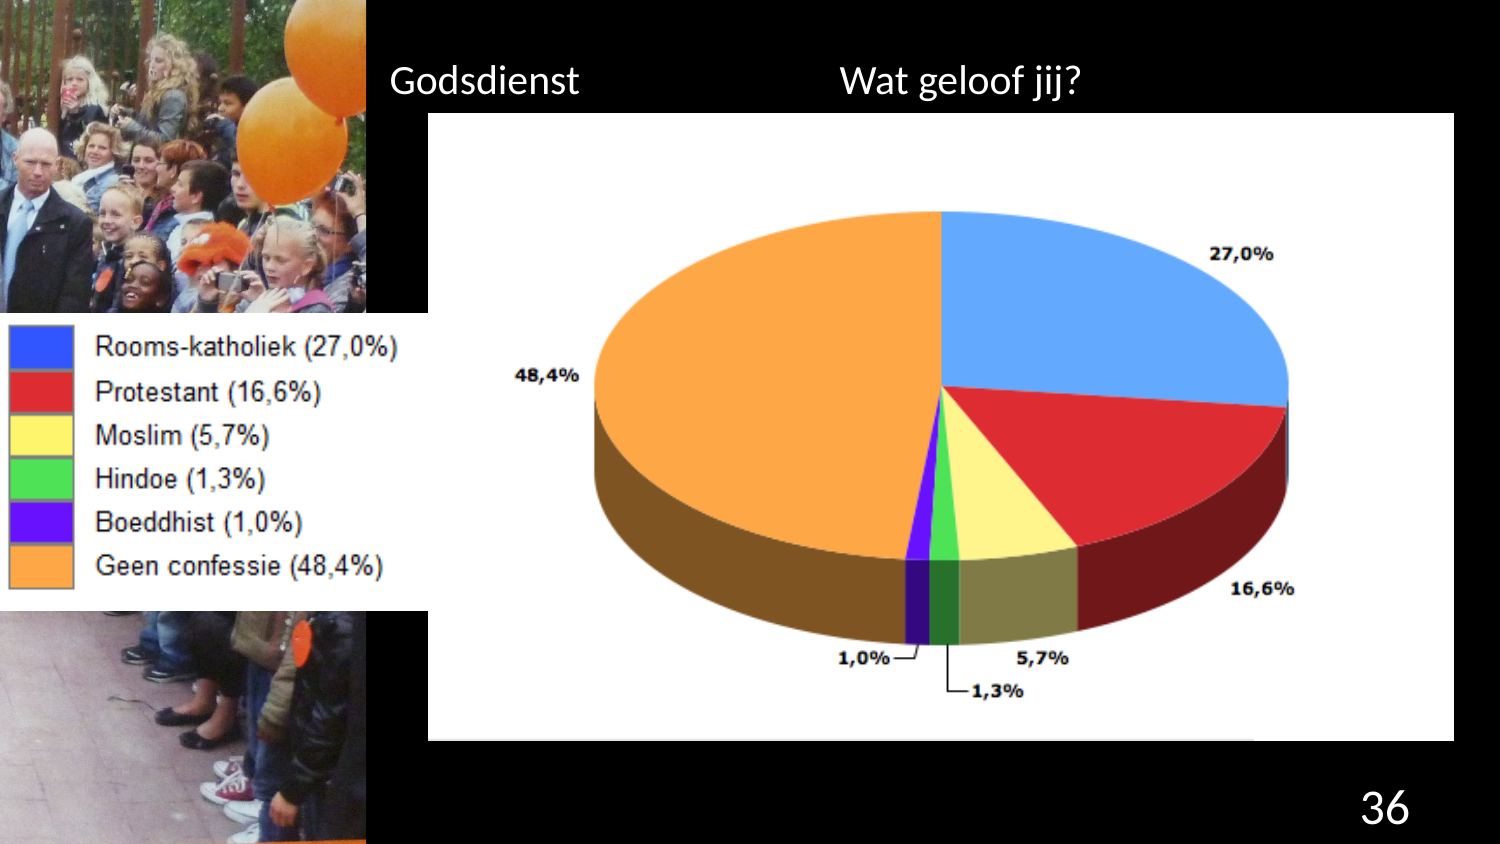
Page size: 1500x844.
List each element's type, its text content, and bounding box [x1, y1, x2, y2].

slide_number 36 [1074, 782, 1425, 827]
text_box [370, 0, 512, 311]
picture [0, 0, 1454, 844]
text_box Godsdienst Wat geloof jij? [512, 45, 1412, 111]
